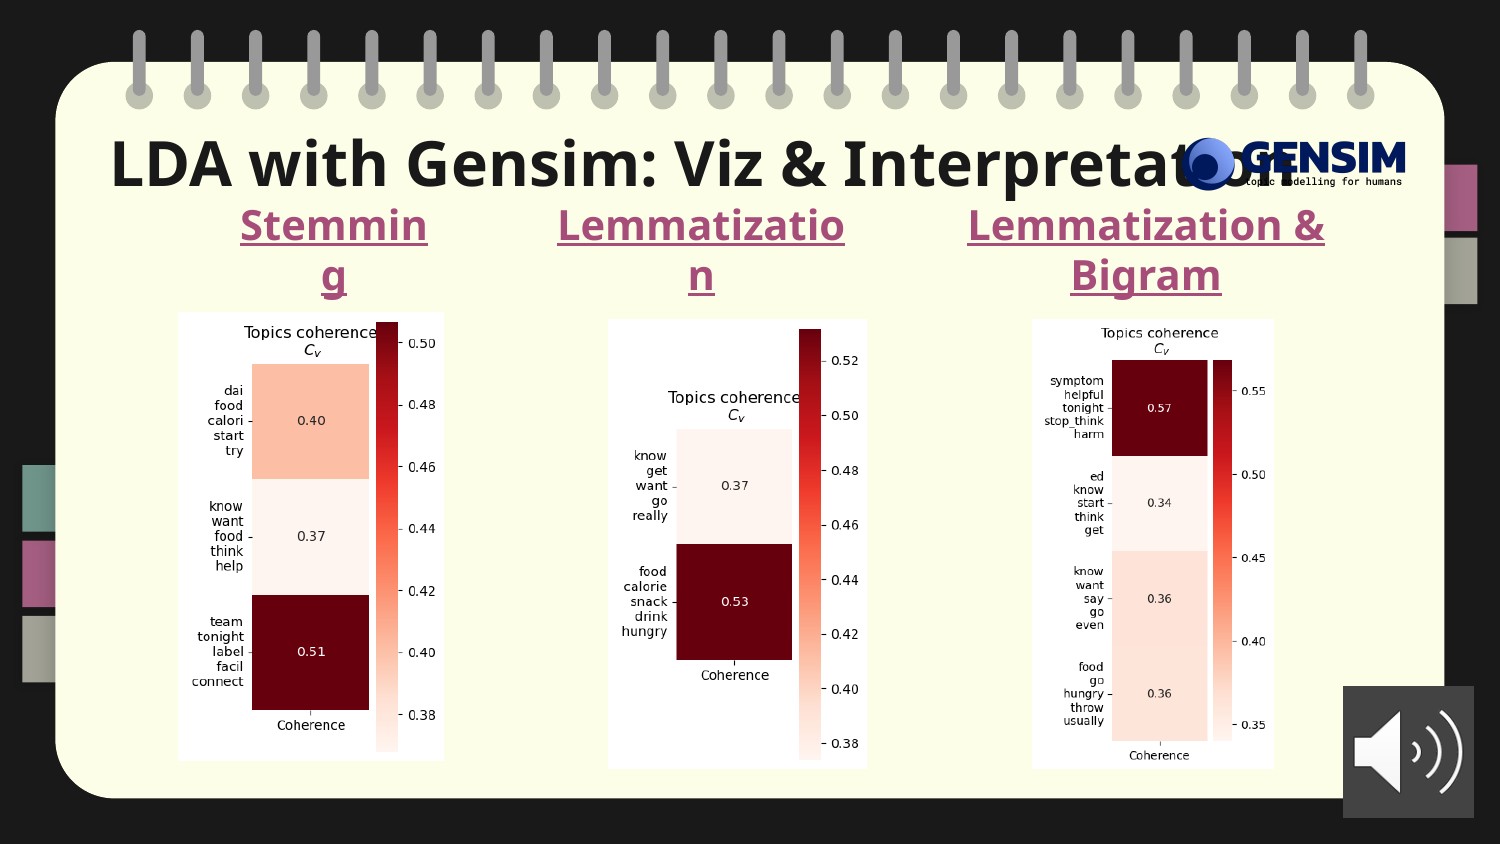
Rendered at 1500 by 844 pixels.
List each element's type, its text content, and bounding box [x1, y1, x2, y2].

title LDA with Gensim: Viz & Interpretation [94, 109, 1146, 204]
picture [178, 312, 444, 762]
picture [1148, 108, 1439, 219]
picture [608, 319, 868, 769]
picture [1341, 685, 1476, 819]
picture [1031, 319, 1274, 769]
text_box Lemmatization & Bigram [938, 217, 1354, 282]
text_box Stemming [220, 217, 448, 282]
text_box Lemmatization [535, 217, 868, 282]
